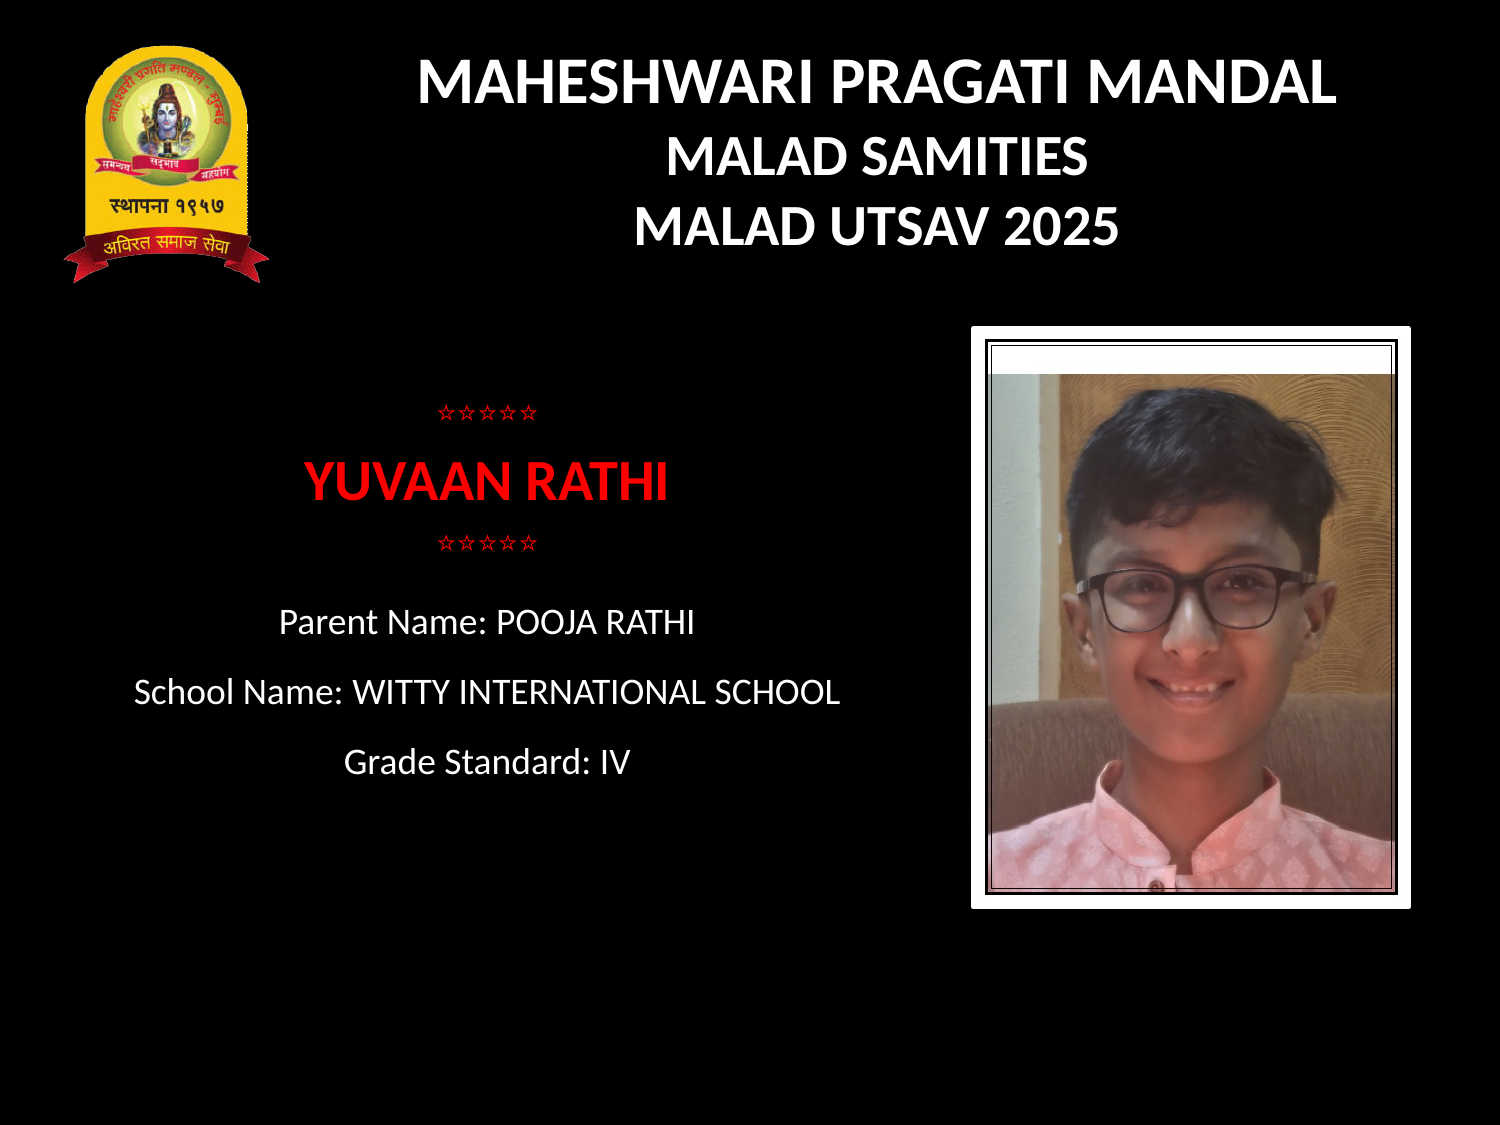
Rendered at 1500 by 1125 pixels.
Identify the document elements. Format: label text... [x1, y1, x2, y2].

picture [974, 329, 1408, 907]
text_box ⭐⭐⭐⭐⭐ YUVAAN RATHI ⭐⭐⭐⭐⭐ Parent Name: POOJA RATHI School Name: WITTY INTERNATIONAL SCHOOL Grade Standard: IV [74, 386, 900, 790]
picture [29, 29, 297, 301]
text_box MAHESHWARI PRAGATI MANDAL MALAD SAMITIES MALAD UTSAV 2025 [401, 29, 1354, 265]
